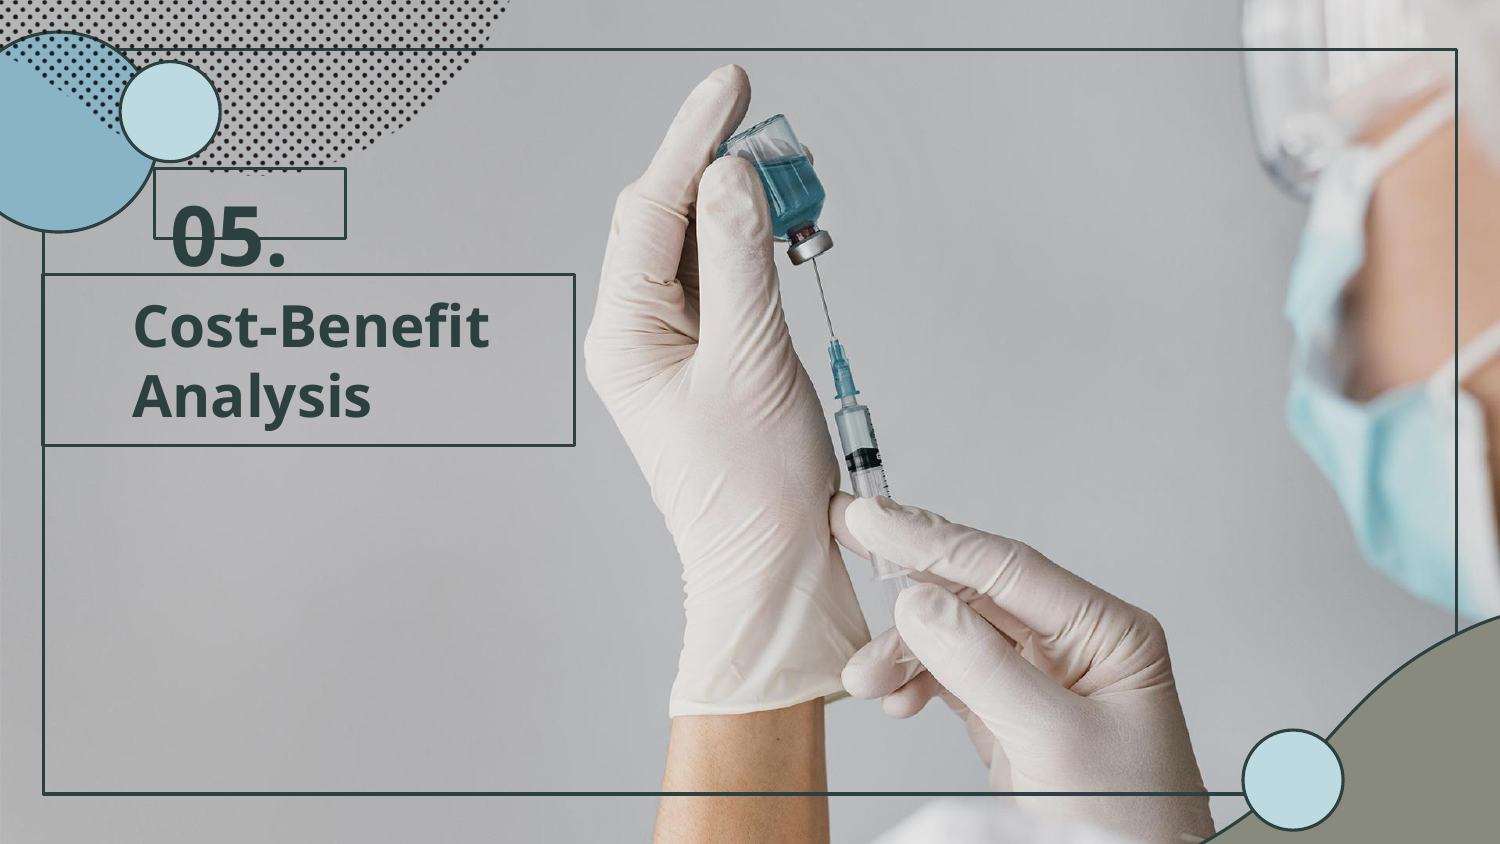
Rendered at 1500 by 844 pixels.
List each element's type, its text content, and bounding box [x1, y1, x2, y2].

picture [0, 0, 1500, 844]
title 05. [153, 167, 347, 240]
title Cost-Benefit Analysis [41, 273, 576, 447]
